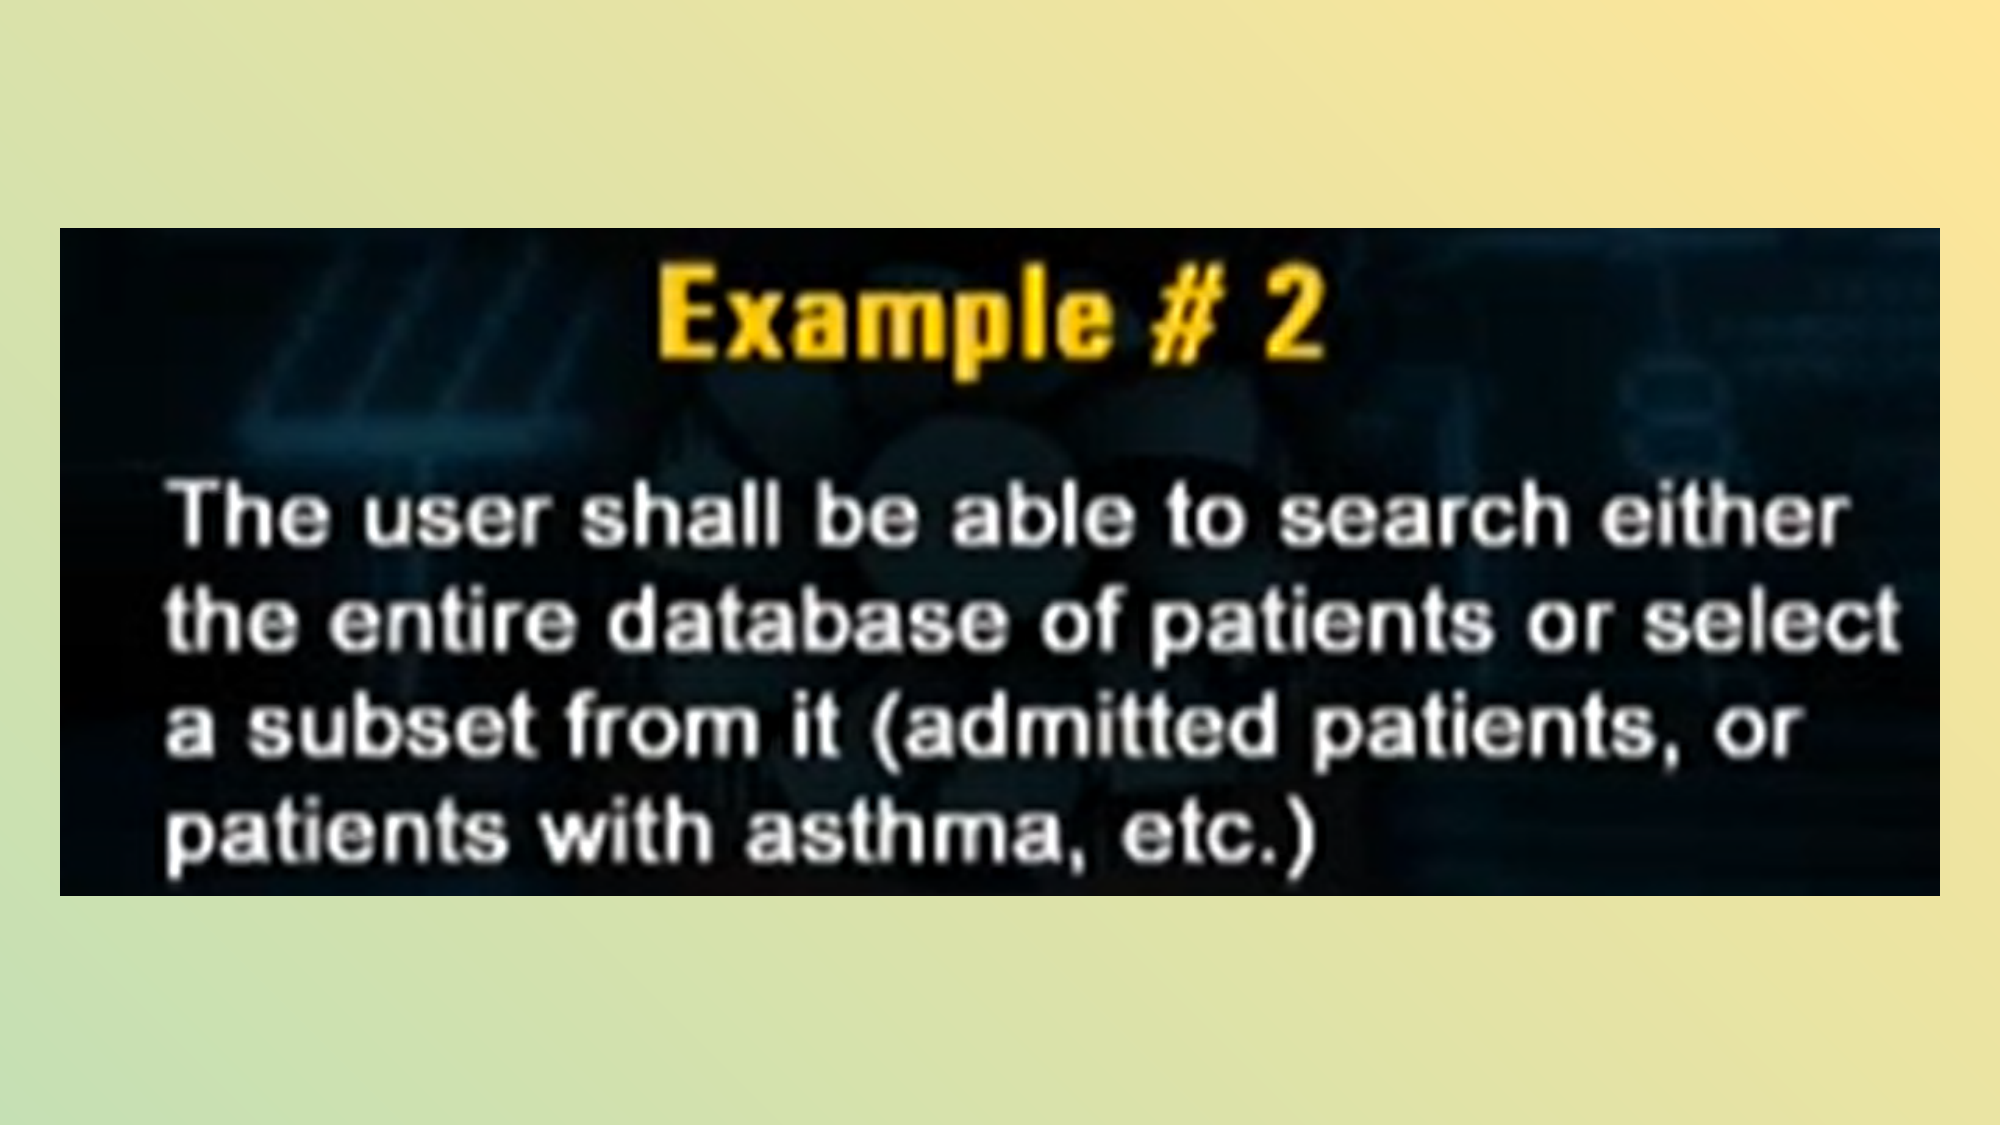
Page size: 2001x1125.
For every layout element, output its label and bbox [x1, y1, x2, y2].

picture [59, 228, 1941, 897]
